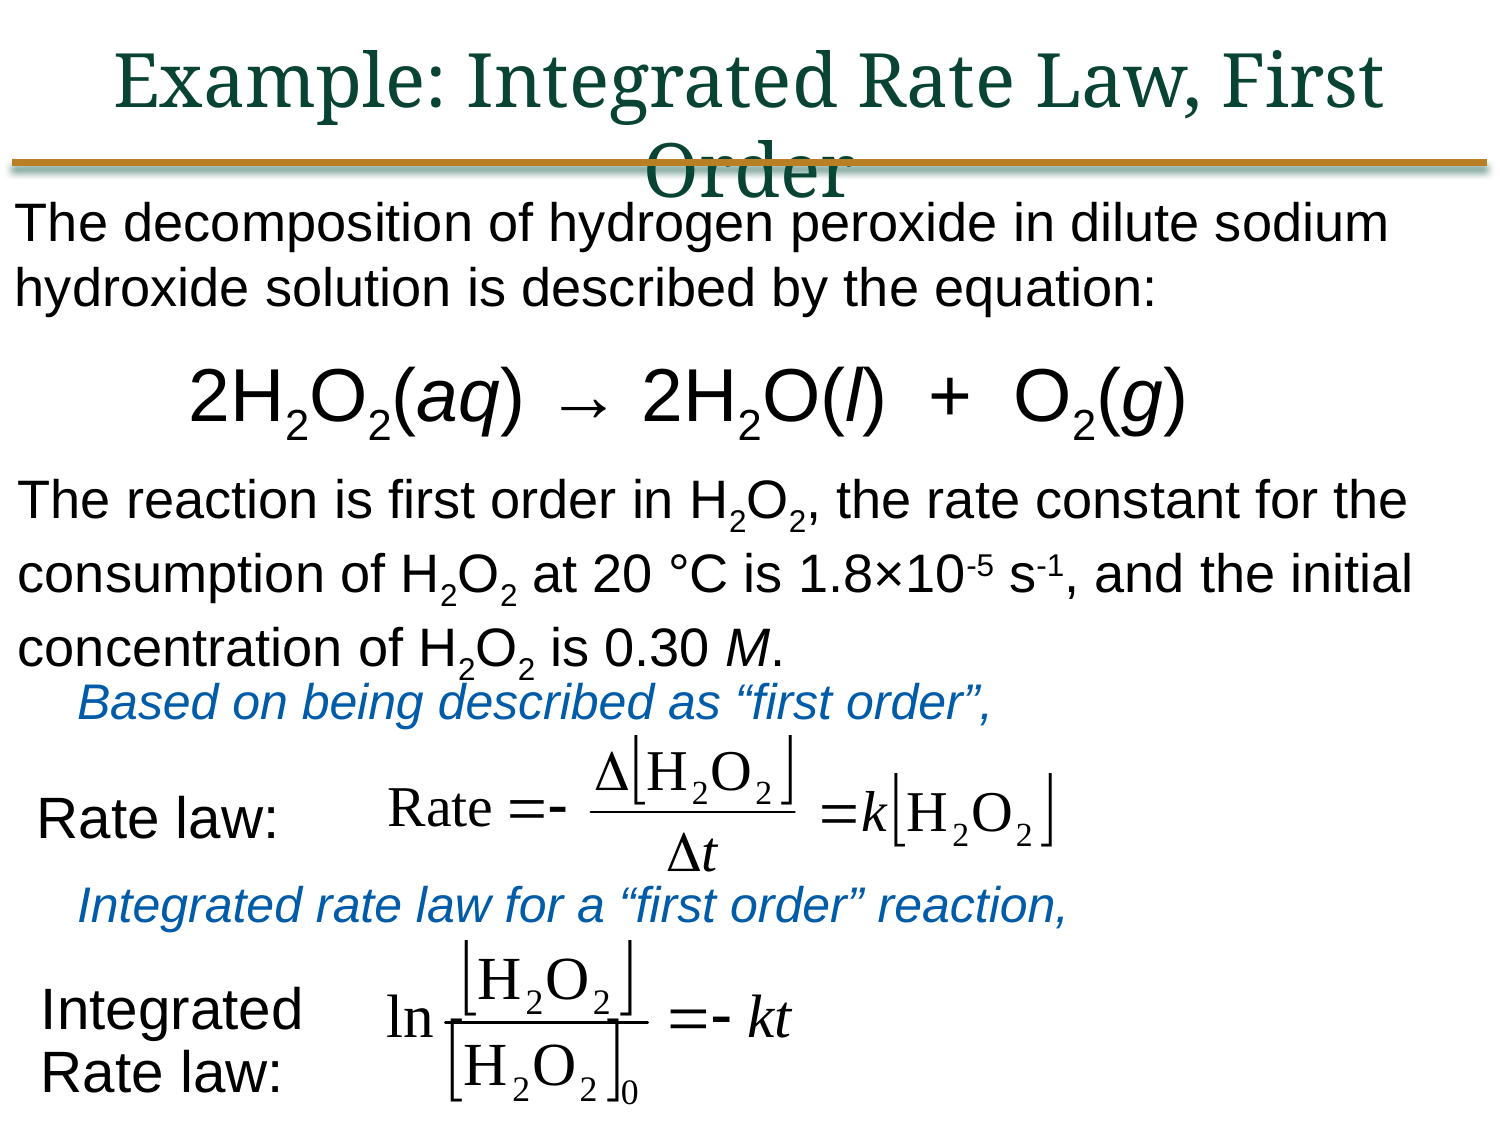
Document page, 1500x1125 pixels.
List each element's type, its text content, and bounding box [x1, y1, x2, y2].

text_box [378, 734, 808, 885]
text_box Rate law: [21, 781, 364, 860]
text_box Based on being described as “first order”, [62, 669, 1025, 738]
text_box Example: Integrated Rate Law, First Order [0, 24, 1500, 175]
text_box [807, 773, 1064, 856]
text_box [378, 940, 808, 1121]
text_box Integrated Rate law: [26, 972, 369, 1113]
text_box The decomposition of hydrogen peroxide in dilute sodium hydroxide solution is described by the equation: [0, 180, 1500, 325]
text_box The reaction is first order in H2O2, the rate constant for the consumption of H2O2 at 20 °C is 1.8×10-5 s-1, and the initial concentration of H2O2 is 0.30 M. [2, 457, 1500, 694]
text_box 2H2O2(aq) → 2H2O(l) + O2(g) [174, 338, 1203, 456]
text_box Integrated rate law for a “first order” reaction, [62, 872, 1338, 941]
